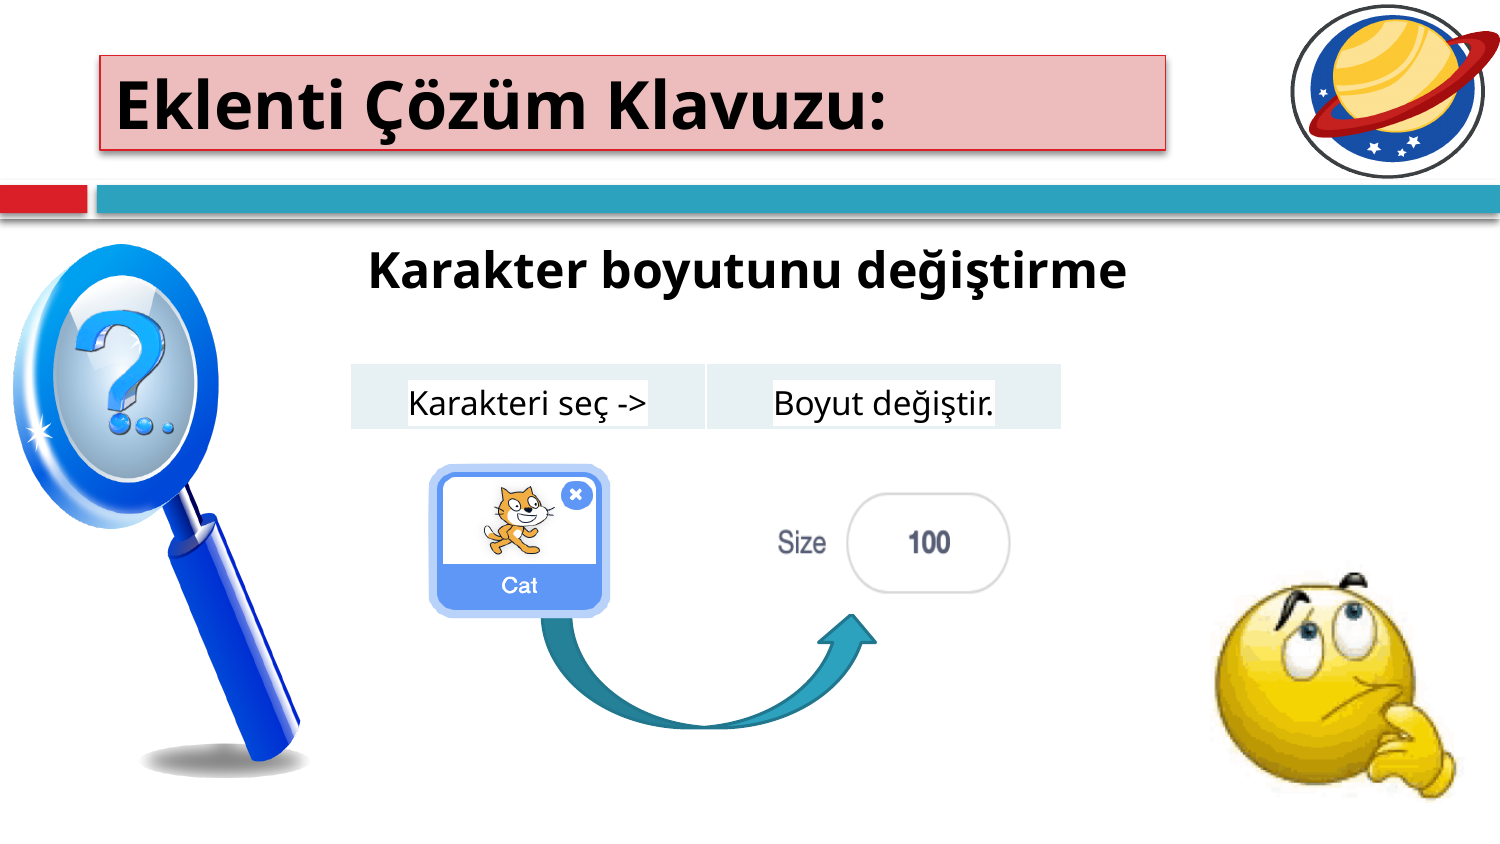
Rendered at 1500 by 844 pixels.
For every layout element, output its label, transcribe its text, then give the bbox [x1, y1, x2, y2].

table_header Karakteri seç -> [351, 364, 705, 429]
text_box [546, 623, 877, 730]
picture [758, 475, 1027, 615]
text_box Eklenti Çözüm Klavuzu: [99, 55, 1166, 151]
picture [1210, 474, 1469, 803]
table_header Boyut değiştir. [707, 364, 1061, 429]
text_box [13, 244, 310, 778]
picture [421, 455, 622, 634]
picture [1290, 4, 1500, 180]
text_box Karakter boyutunu değiştirme [277, 231, 1240, 307]
